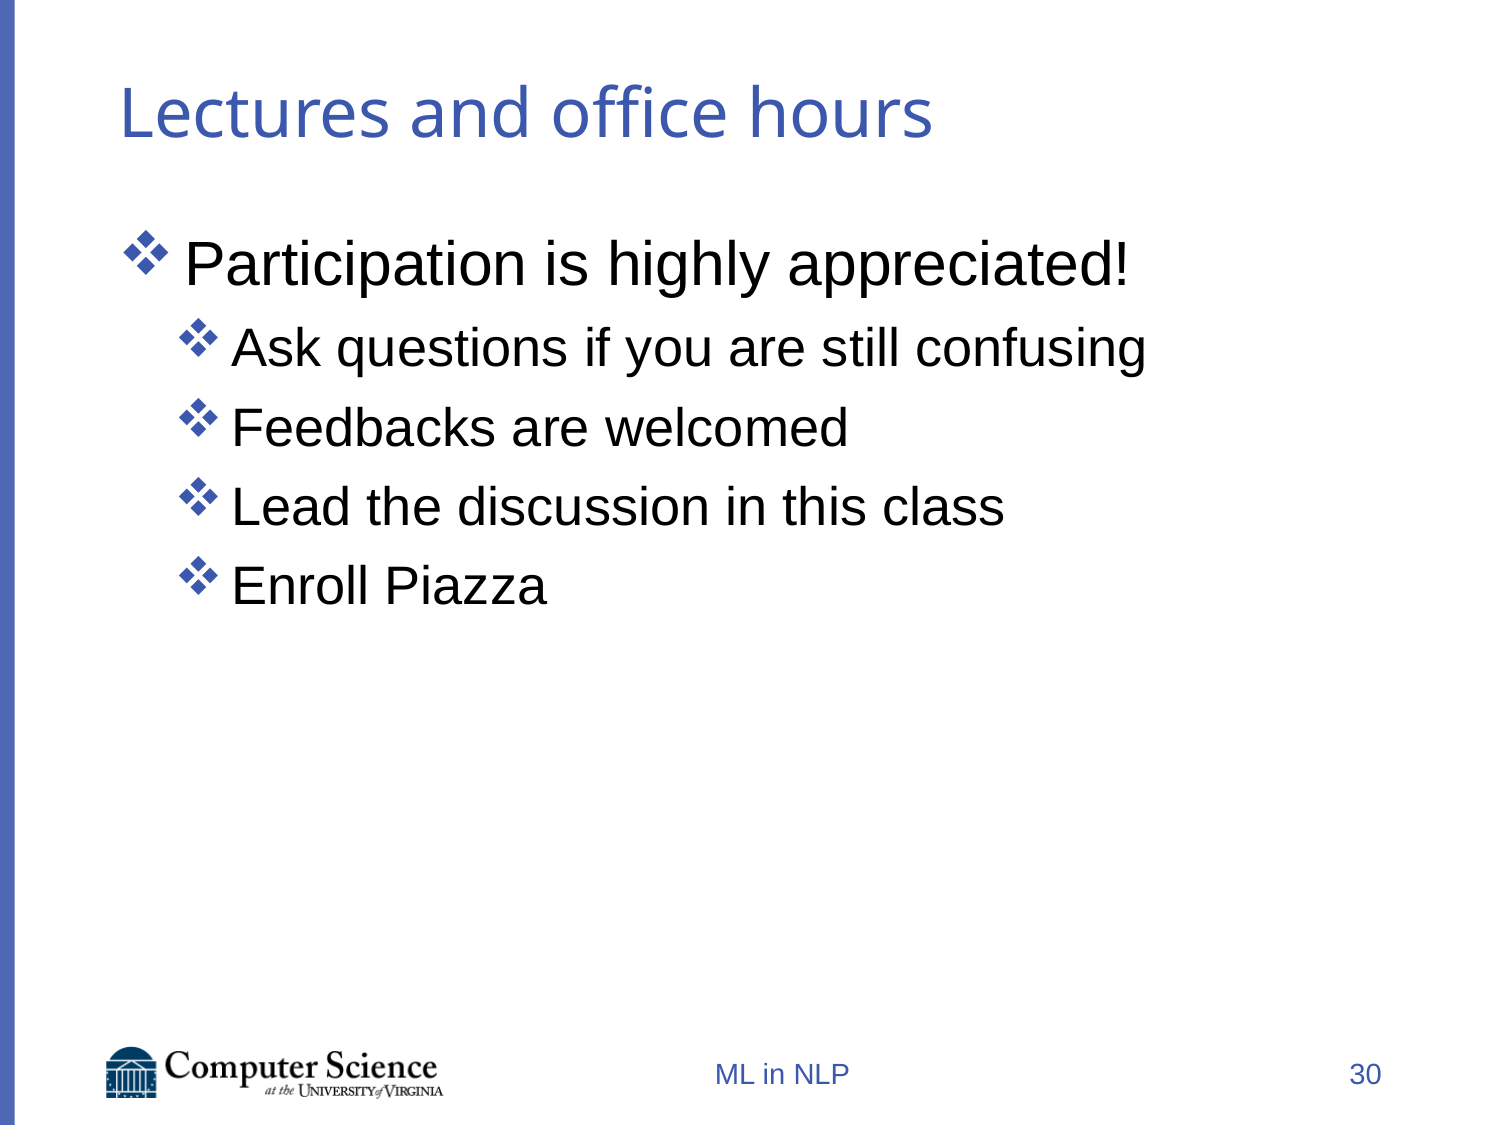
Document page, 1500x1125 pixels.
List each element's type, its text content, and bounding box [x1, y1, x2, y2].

title Lectures and office hours [103, 59, 1397, 171]
picture [103, 1045, 450, 1099]
slide_number 30 [1177, 1042, 1397, 1103]
footer ML in NLP [496, 1042, 1069, 1103]
list Participation is highly appreciated! Ask questions if you are still confusing Feedbacks are welcomed Lead the discussion in this class Enroll Piazza [103, 208, 1397, 1014]
